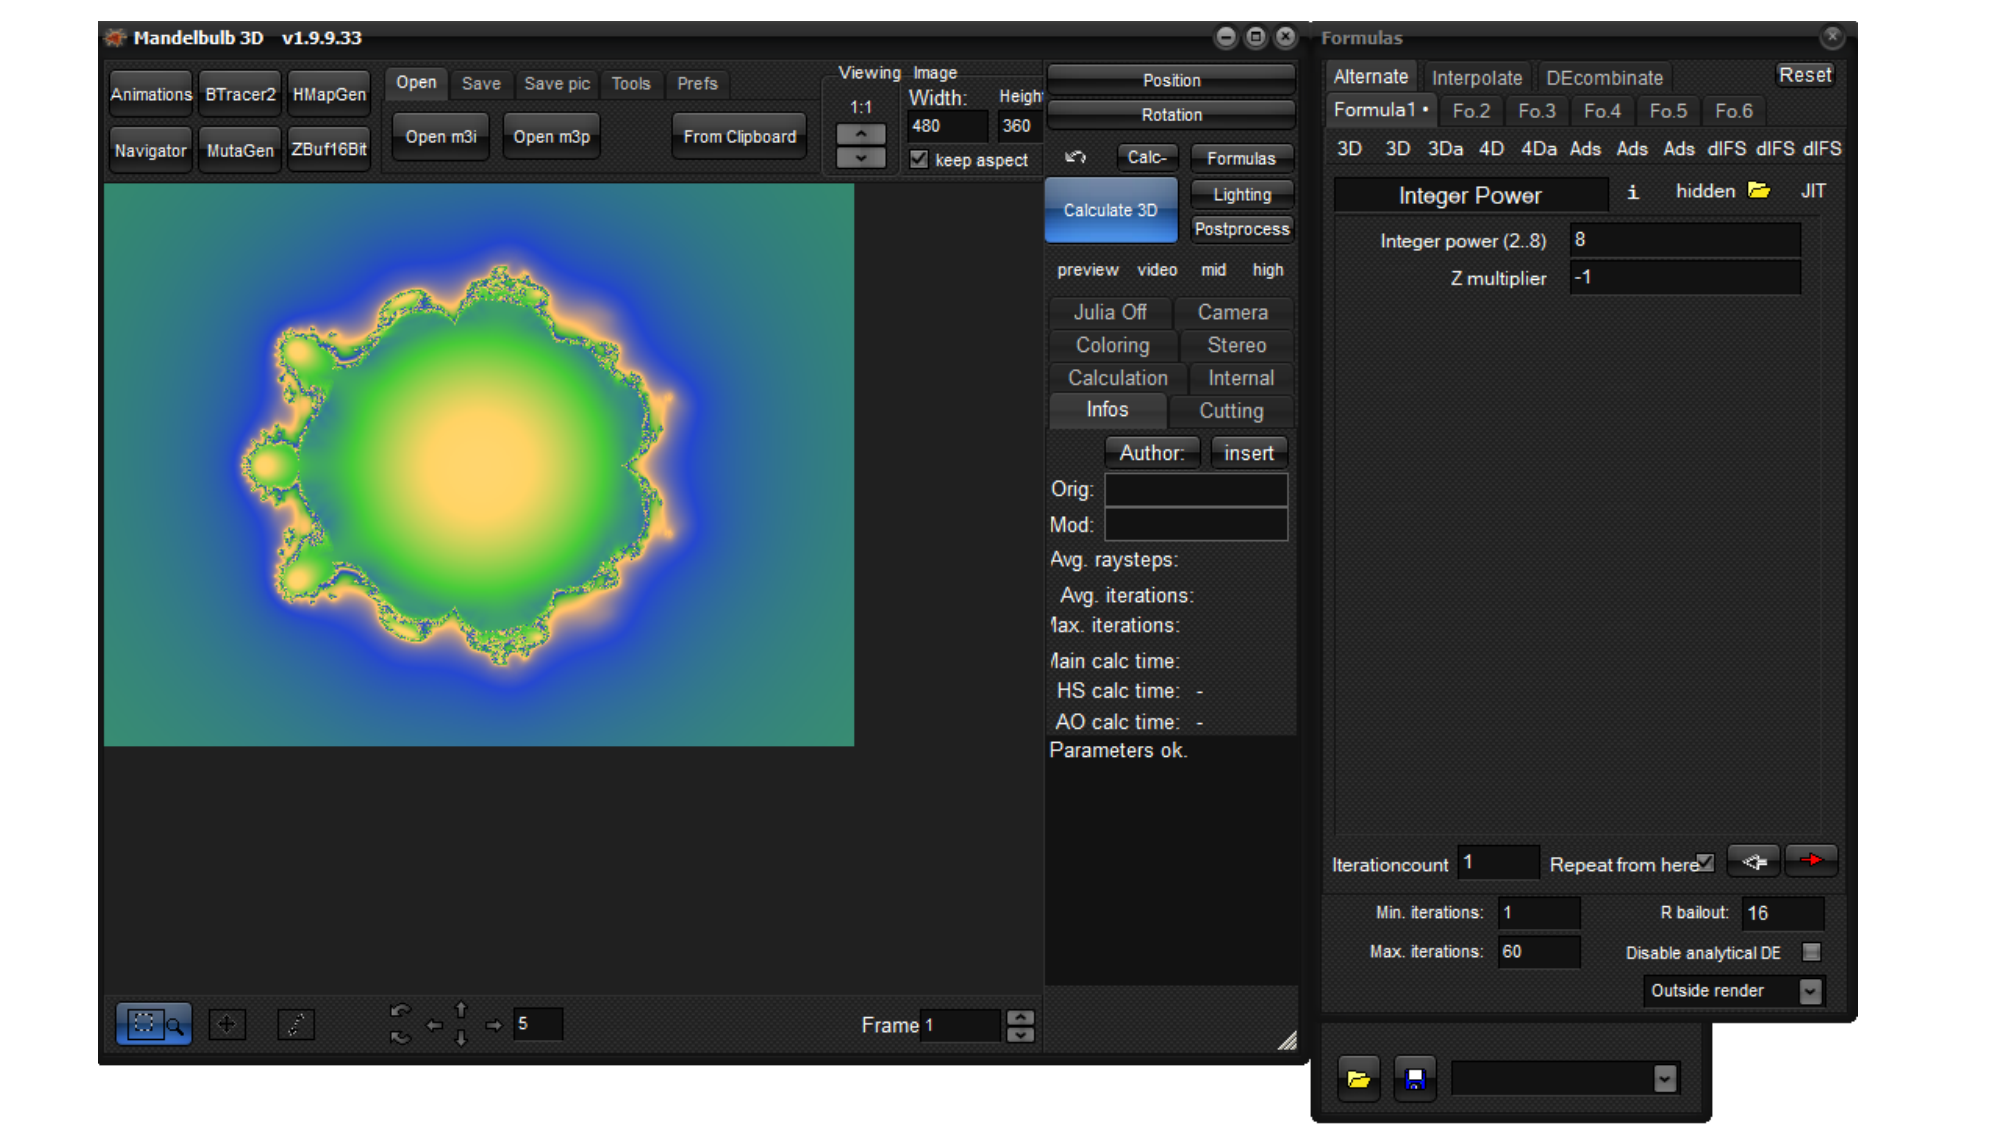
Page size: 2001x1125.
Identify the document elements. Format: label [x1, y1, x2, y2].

picture [97, 21, 1858, 1125]
